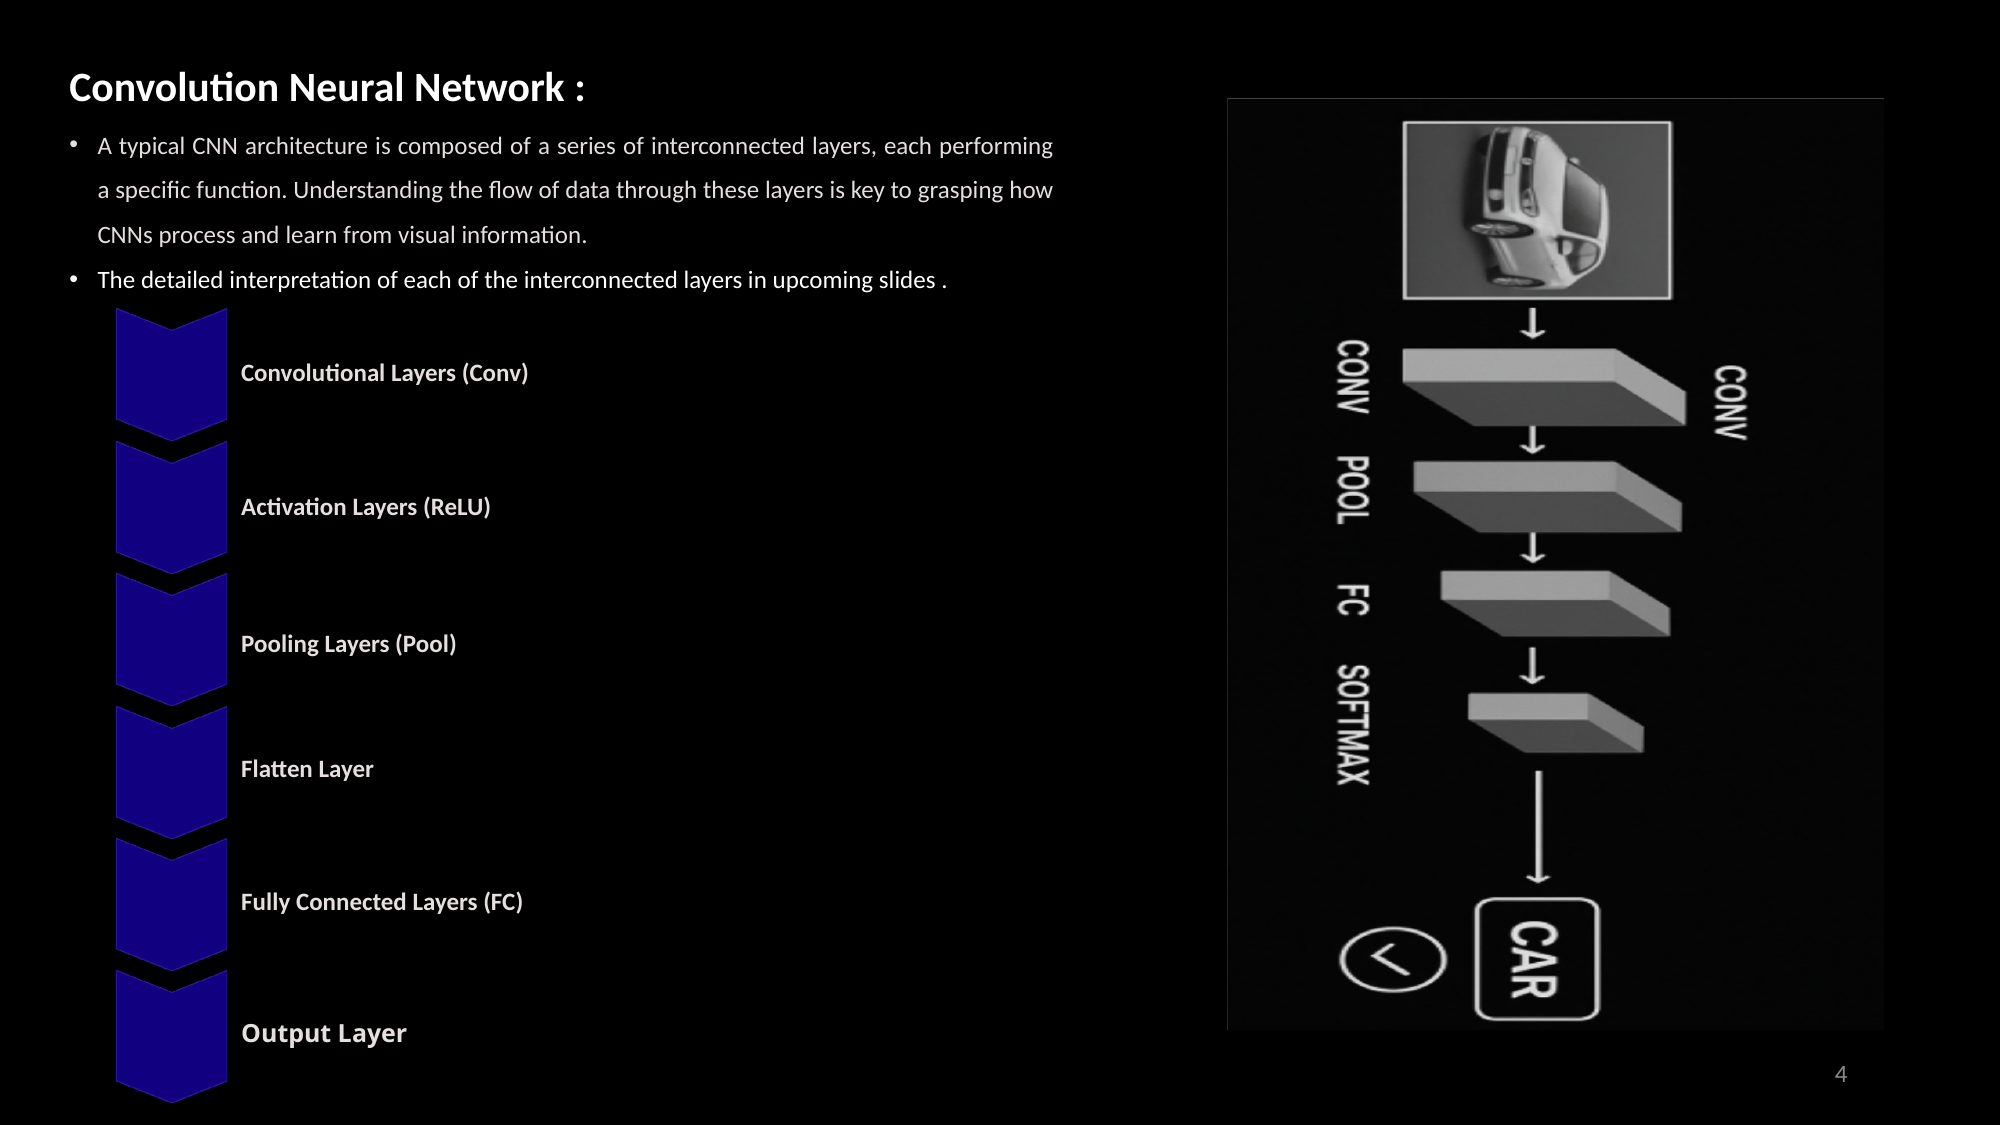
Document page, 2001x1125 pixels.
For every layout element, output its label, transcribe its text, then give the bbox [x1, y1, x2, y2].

picture [116, 308, 227, 1103]
text_box Flatten Layer [227, 729, 1089, 790]
text_box Pooling Layers (Pool) [227, 605, 1089, 665]
slide_number 4 [1412, 1042, 1863, 1103]
text_box Fully Connected Layers (FC) [227, 863, 1227, 923]
text_box Convolutional Layers (Conv) [227, 333, 766, 439]
text_box Activation Layers (ReLU) [227, 468, 1089, 528]
text_box Convolution Neural Network : [54, 27, 954, 106]
picture [1089, 99, 2000, 1030]
text_box Output Layer [227, 995, 1227, 1055]
text_box A typical CNN architecture is composed of a series of interconnected layers, each performing a specific function. Understanding the flow of data through these layers is key to grasping how CNNs process and learn from visual information. The detailed interpretation of each of the interconnected layers in upcoming slides . [54, 106, 1071, 302]
